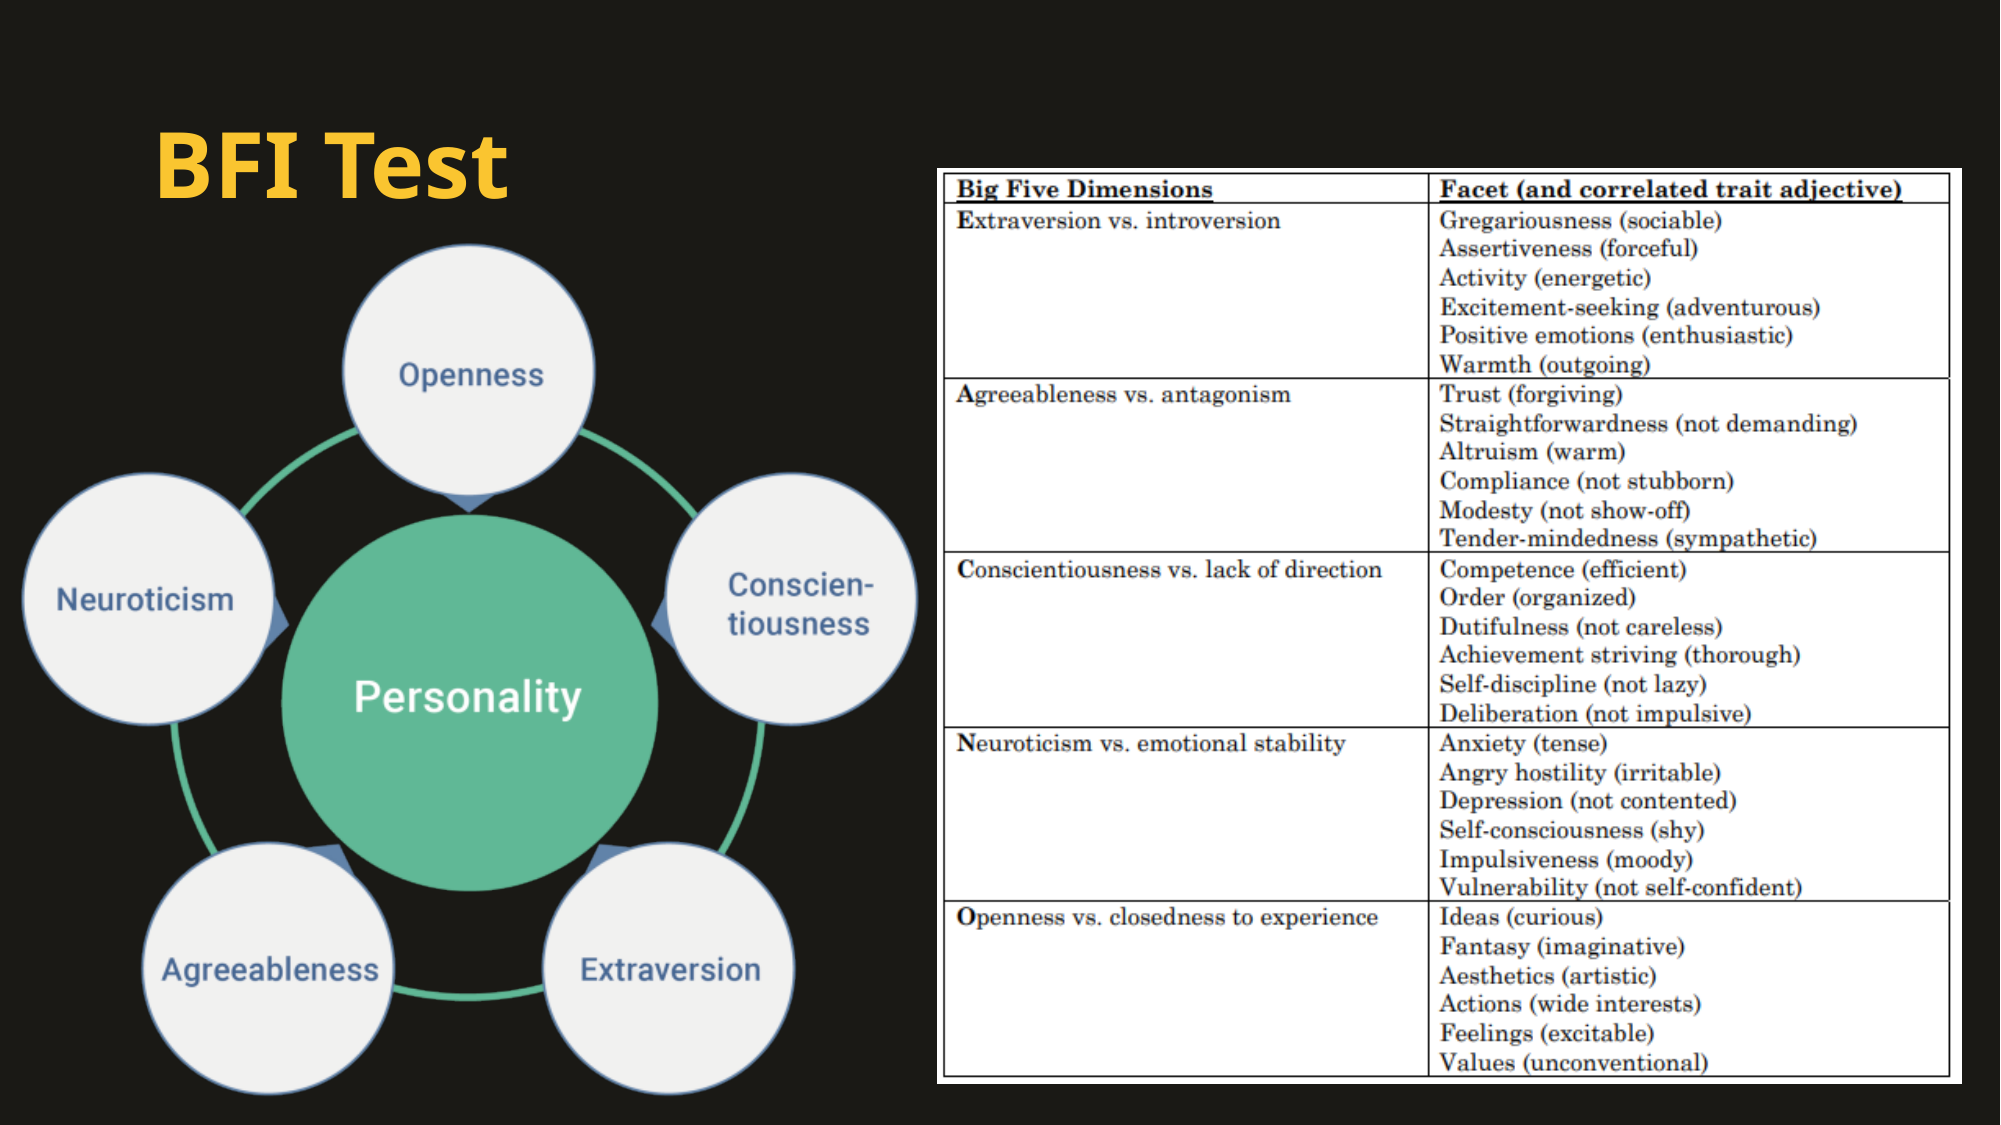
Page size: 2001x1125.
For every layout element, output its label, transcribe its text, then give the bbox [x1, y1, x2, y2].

picture [0, 168, 1963, 1125]
title BFI Test [137, 59, 1863, 212]
